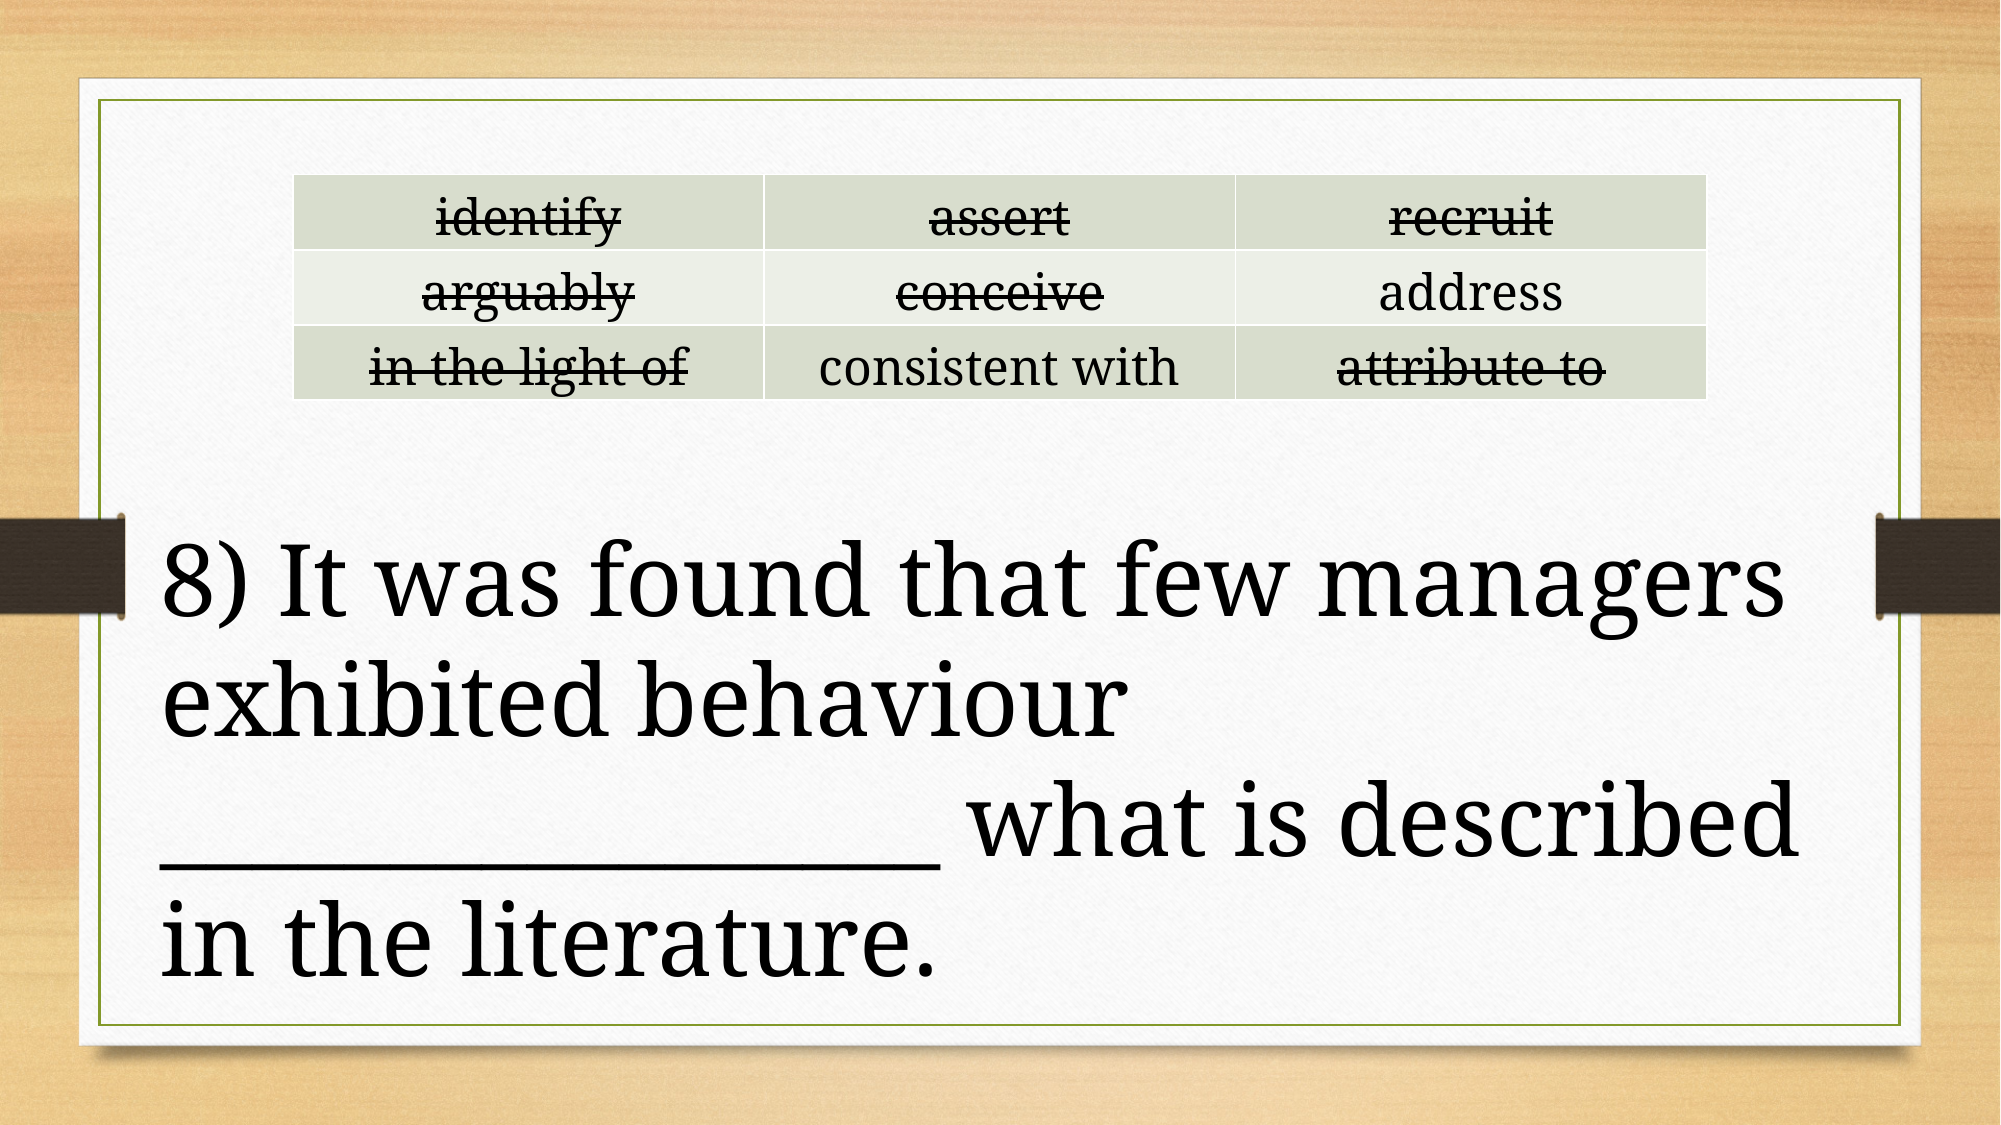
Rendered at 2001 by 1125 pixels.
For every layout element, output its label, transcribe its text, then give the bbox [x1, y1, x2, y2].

table_cell conceive [765, 251, 1235, 324]
table_cell in the light of [294, 326, 763, 399]
table_header assert [765, 175, 1235, 249]
table_cell consistent with [765, 326, 1235, 399]
table_header identify [294, 175, 763, 249]
text_box 8) It was found that few managers exhibited behaviour _________________ what is described in the literature. [146, 509, 1863, 1004]
table_cell address [1236, 251, 1706, 324]
table_cell attribute to [1236, 326, 1706, 399]
table_cell arguably [294, 251, 763, 324]
table_header recruit [1236, 175, 1706, 249]
picture [0, 0, 2001, 1125]
